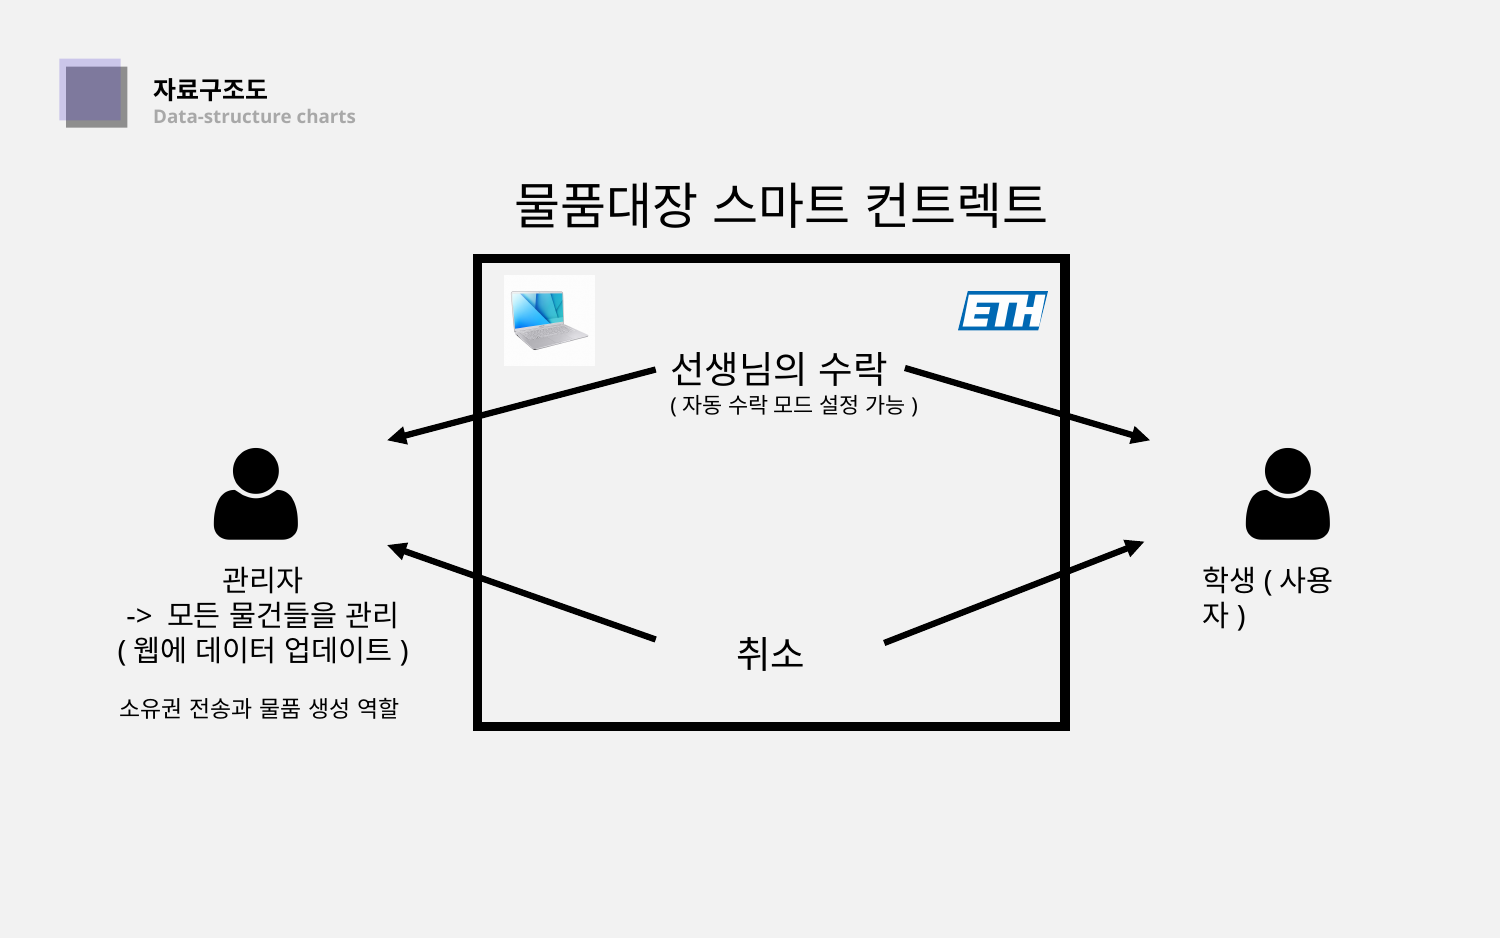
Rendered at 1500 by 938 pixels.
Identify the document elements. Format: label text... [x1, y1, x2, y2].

text_box 물품대장 스마트 컨트렉트 [499, 167, 1117, 243]
picture [202, 439, 309, 546]
text_box 선생님의 수락 (자동 수락 모드 설정 가능) [655, 339, 1003, 426]
text_box 01 [59, 68, 129, 121]
text_box 학생(사용자) [1188, 554, 1387, 640]
text_box 자료구조도 Data-structure charts [138, 67, 592, 135]
text_box [58, 57, 122, 121]
text_box [477, 426, 1066, 727]
picture [957, 291, 1048, 331]
text_box 취소 [721, 624, 1069, 684]
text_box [904, 367, 1150, 441]
text_box [477, 257, 1066, 369]
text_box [387, 545, 656, 640]
text_box 관리자 -> 모든 물건들을 관리 (웹에 데이터 업데이트) 소유권 전송과 물품 생성 역할 [101, 554, 425, 730]
picture [504, 275, 595, 366]
picture [1234, 439, 1341, 546]
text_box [884, 541, 1145, 643]
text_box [387, 369, 656, 441]
text_box [65, 121, 128, 129]
